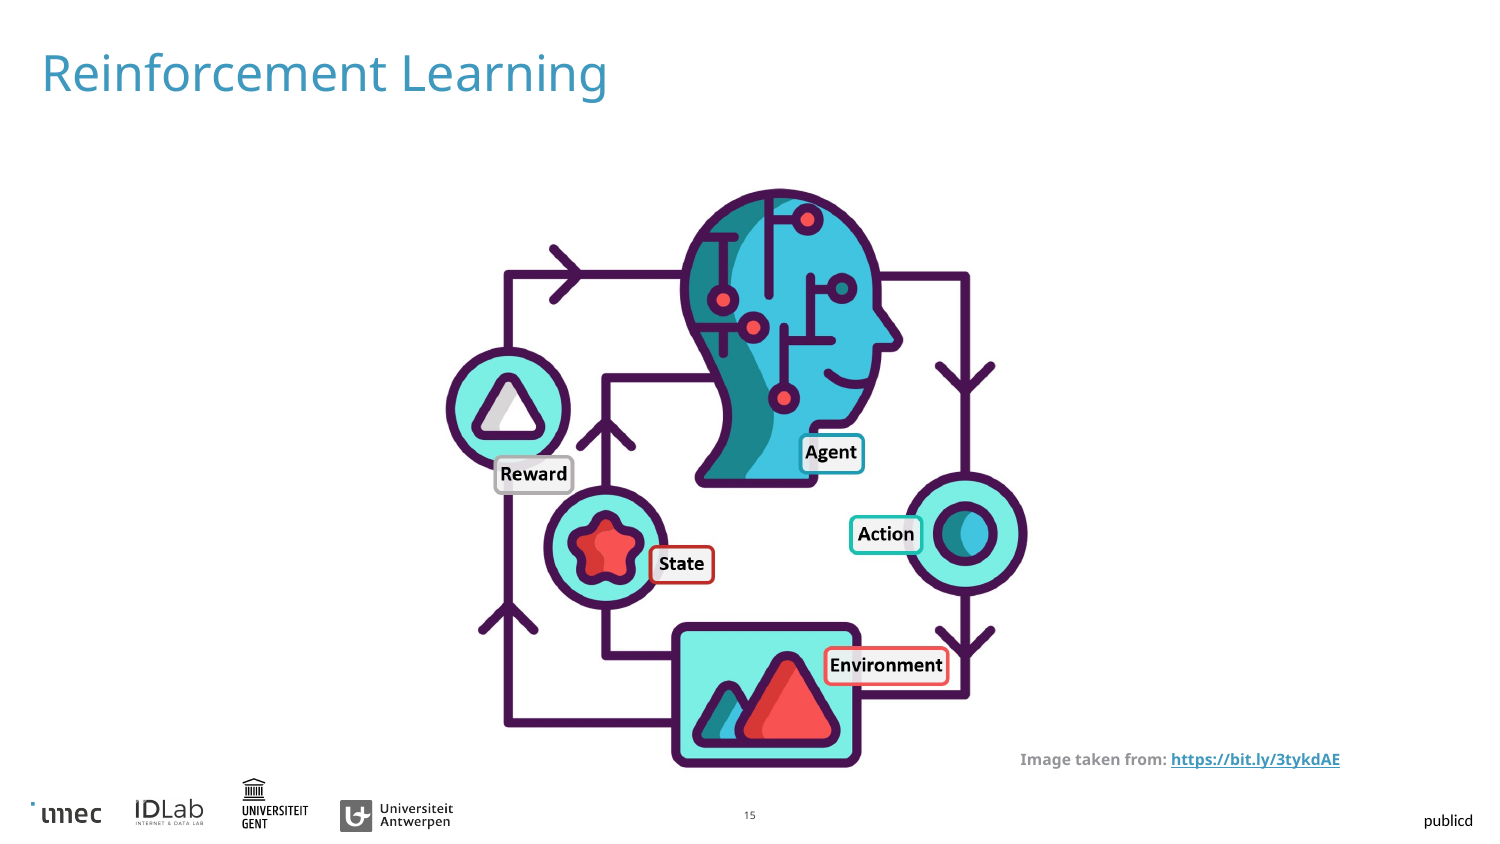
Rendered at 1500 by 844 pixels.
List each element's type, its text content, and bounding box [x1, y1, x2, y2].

picture [31, 802, 101, 823]
picture [135, 798, 204, 826]
picture [76, 179, 1383, 834]
title Reinforcement Learning [26, 33, 1463, 110]
picture [340, 800, 453, 832]
slide_number 15 [679, 802, 821, 831]
